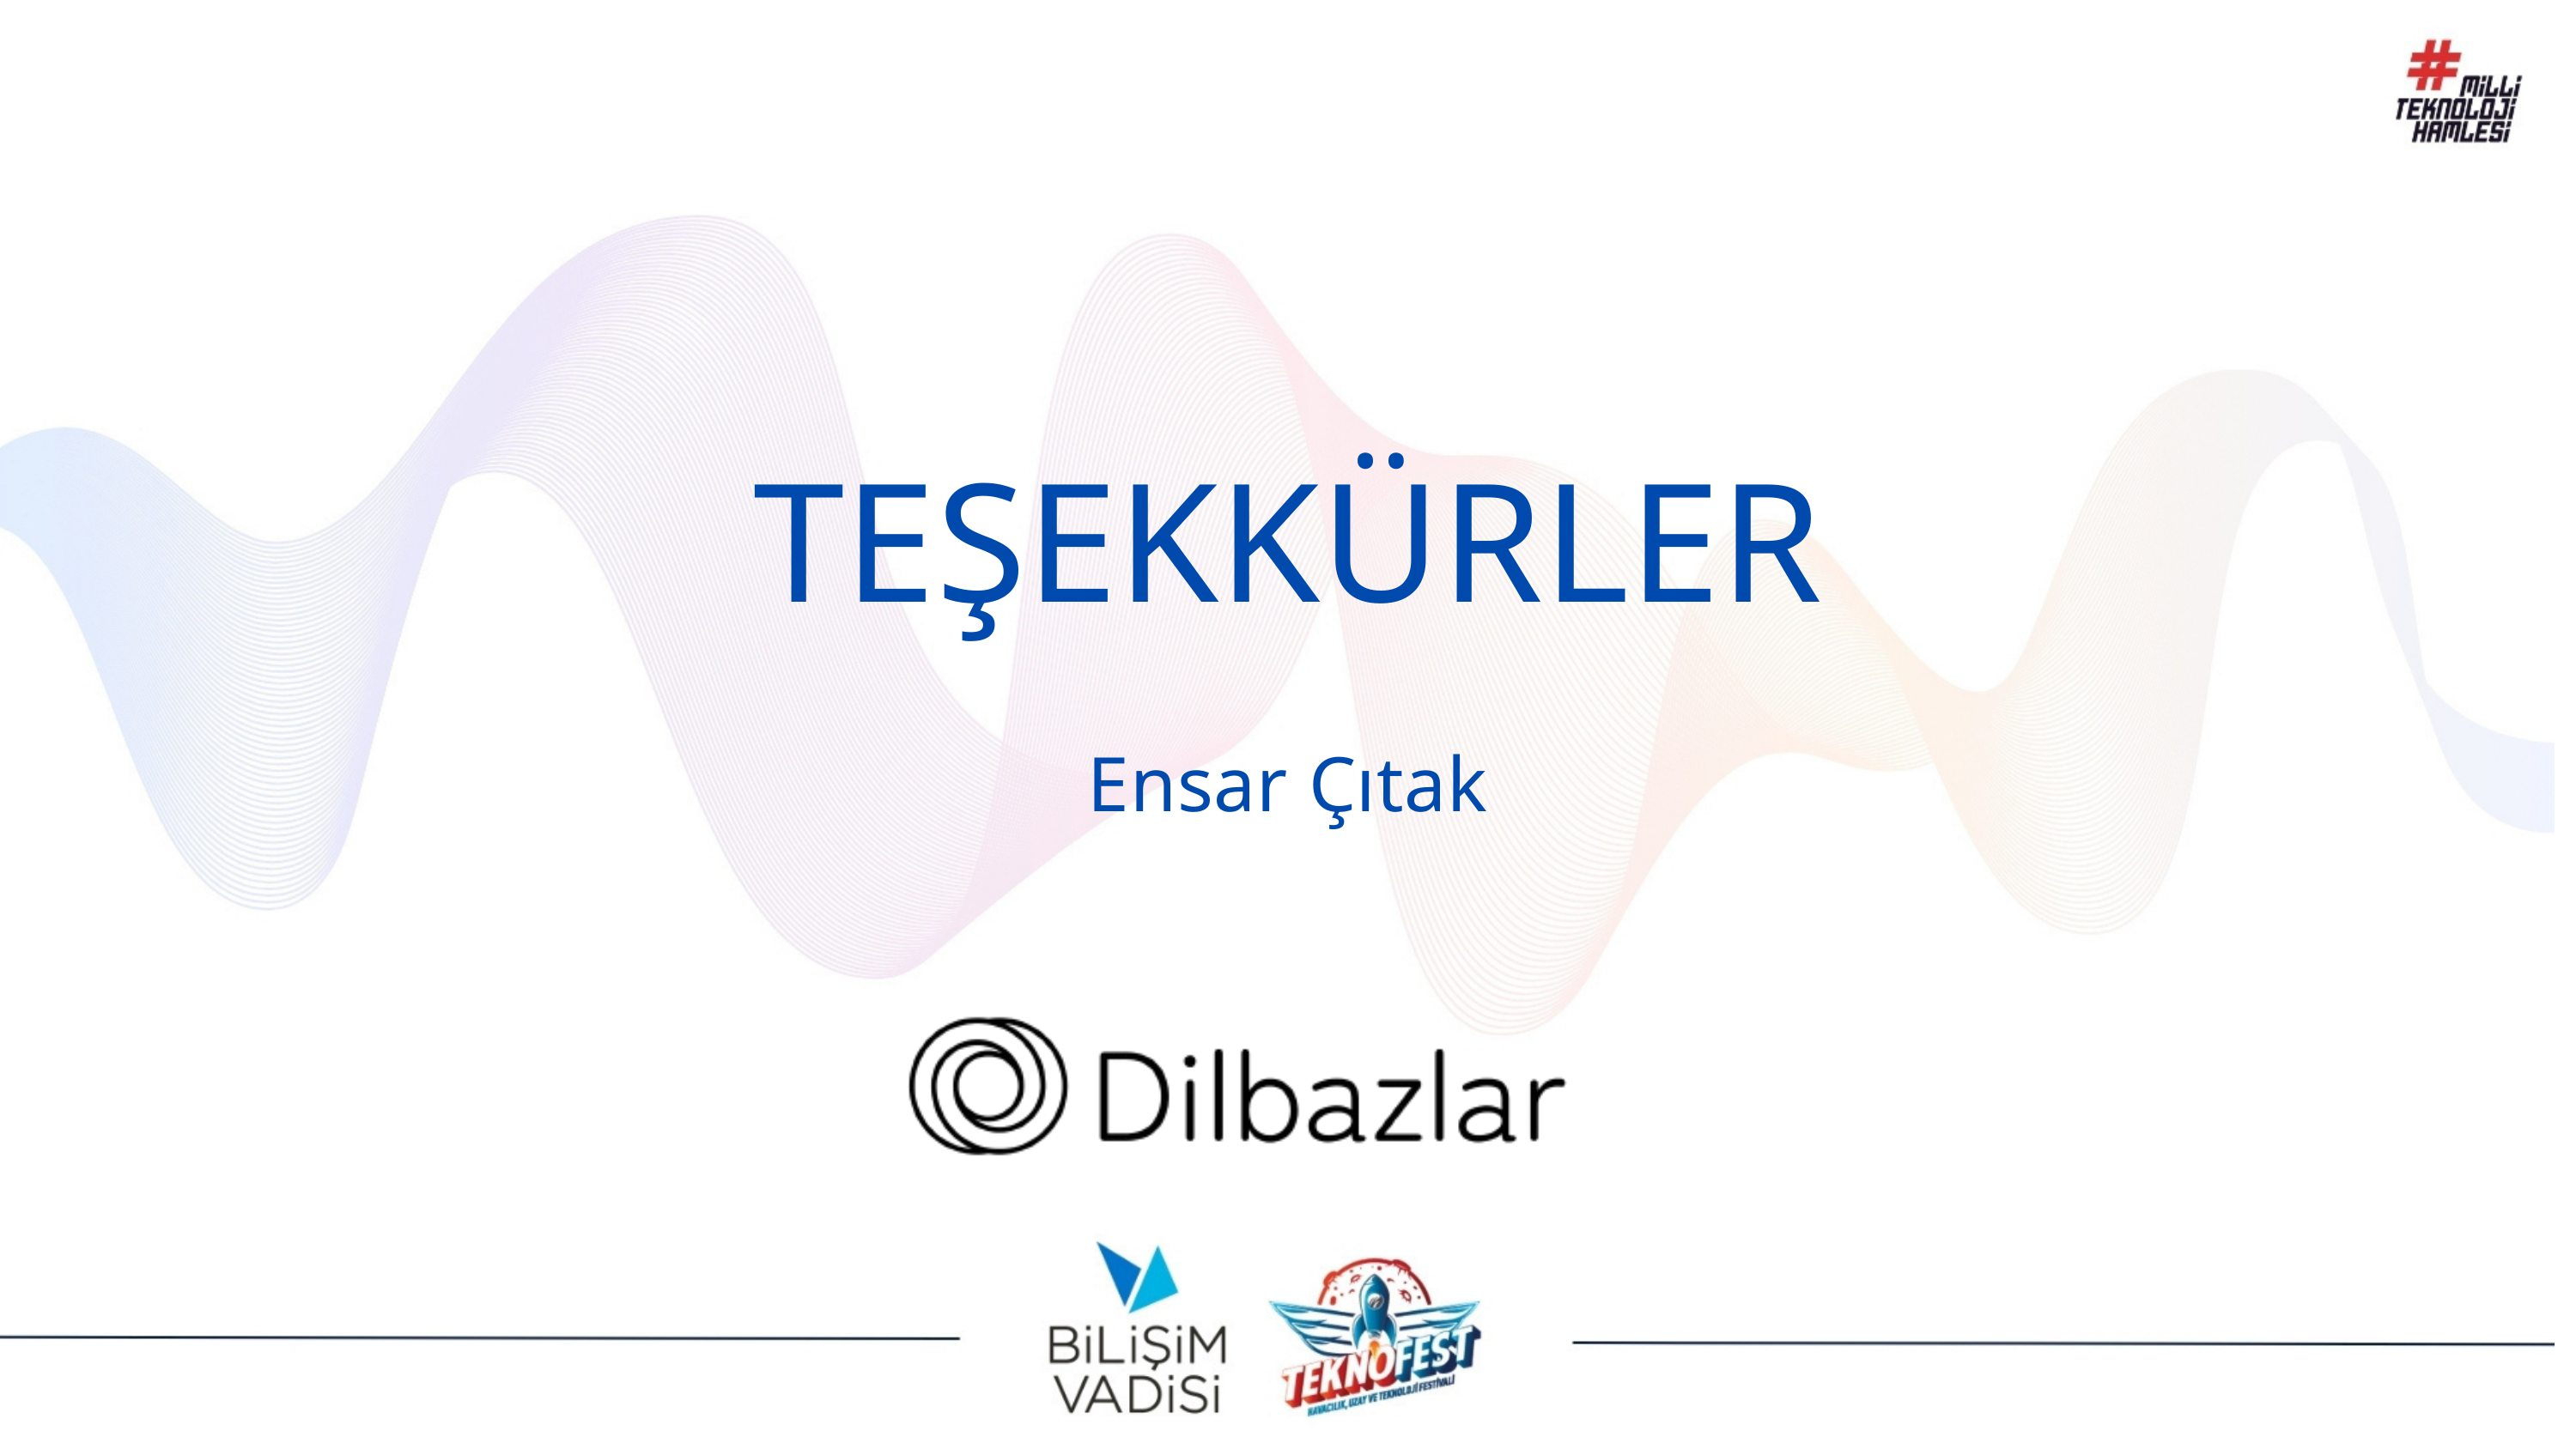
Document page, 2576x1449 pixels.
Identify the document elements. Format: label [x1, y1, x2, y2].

text_box [0, 0, 2555, 1449]
